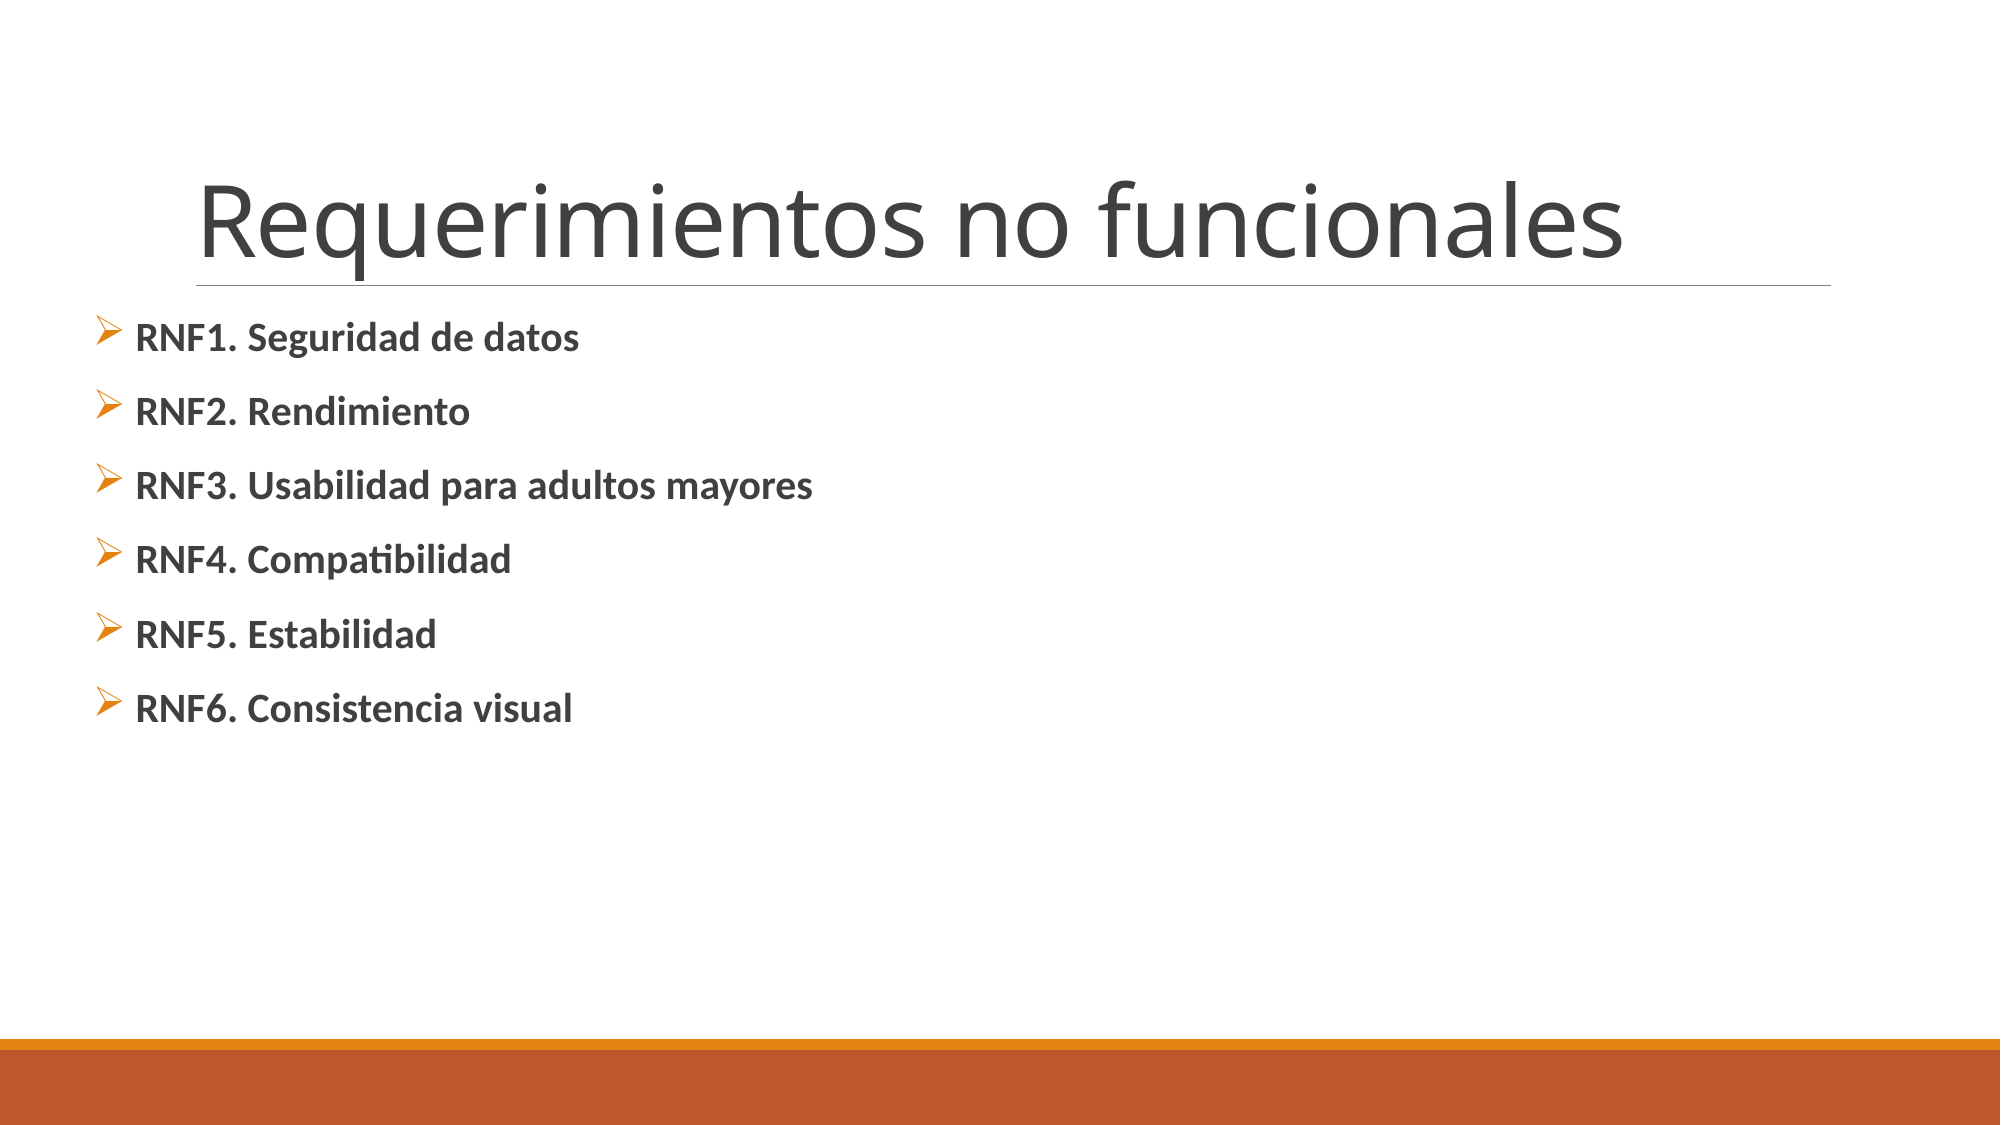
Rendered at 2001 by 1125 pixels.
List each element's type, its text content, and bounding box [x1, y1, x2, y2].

list RNF1. Seguridad de datos RNF2. Rendimiento RNF3. Usabilidad para adultos mayores RNF4. Compatibilidad RNF5. Estabilidad RNF6. Consistencia visual [92, 307, 1743, 968]
title Requerimientos no funcionales [180, 47, 1830, 285]
